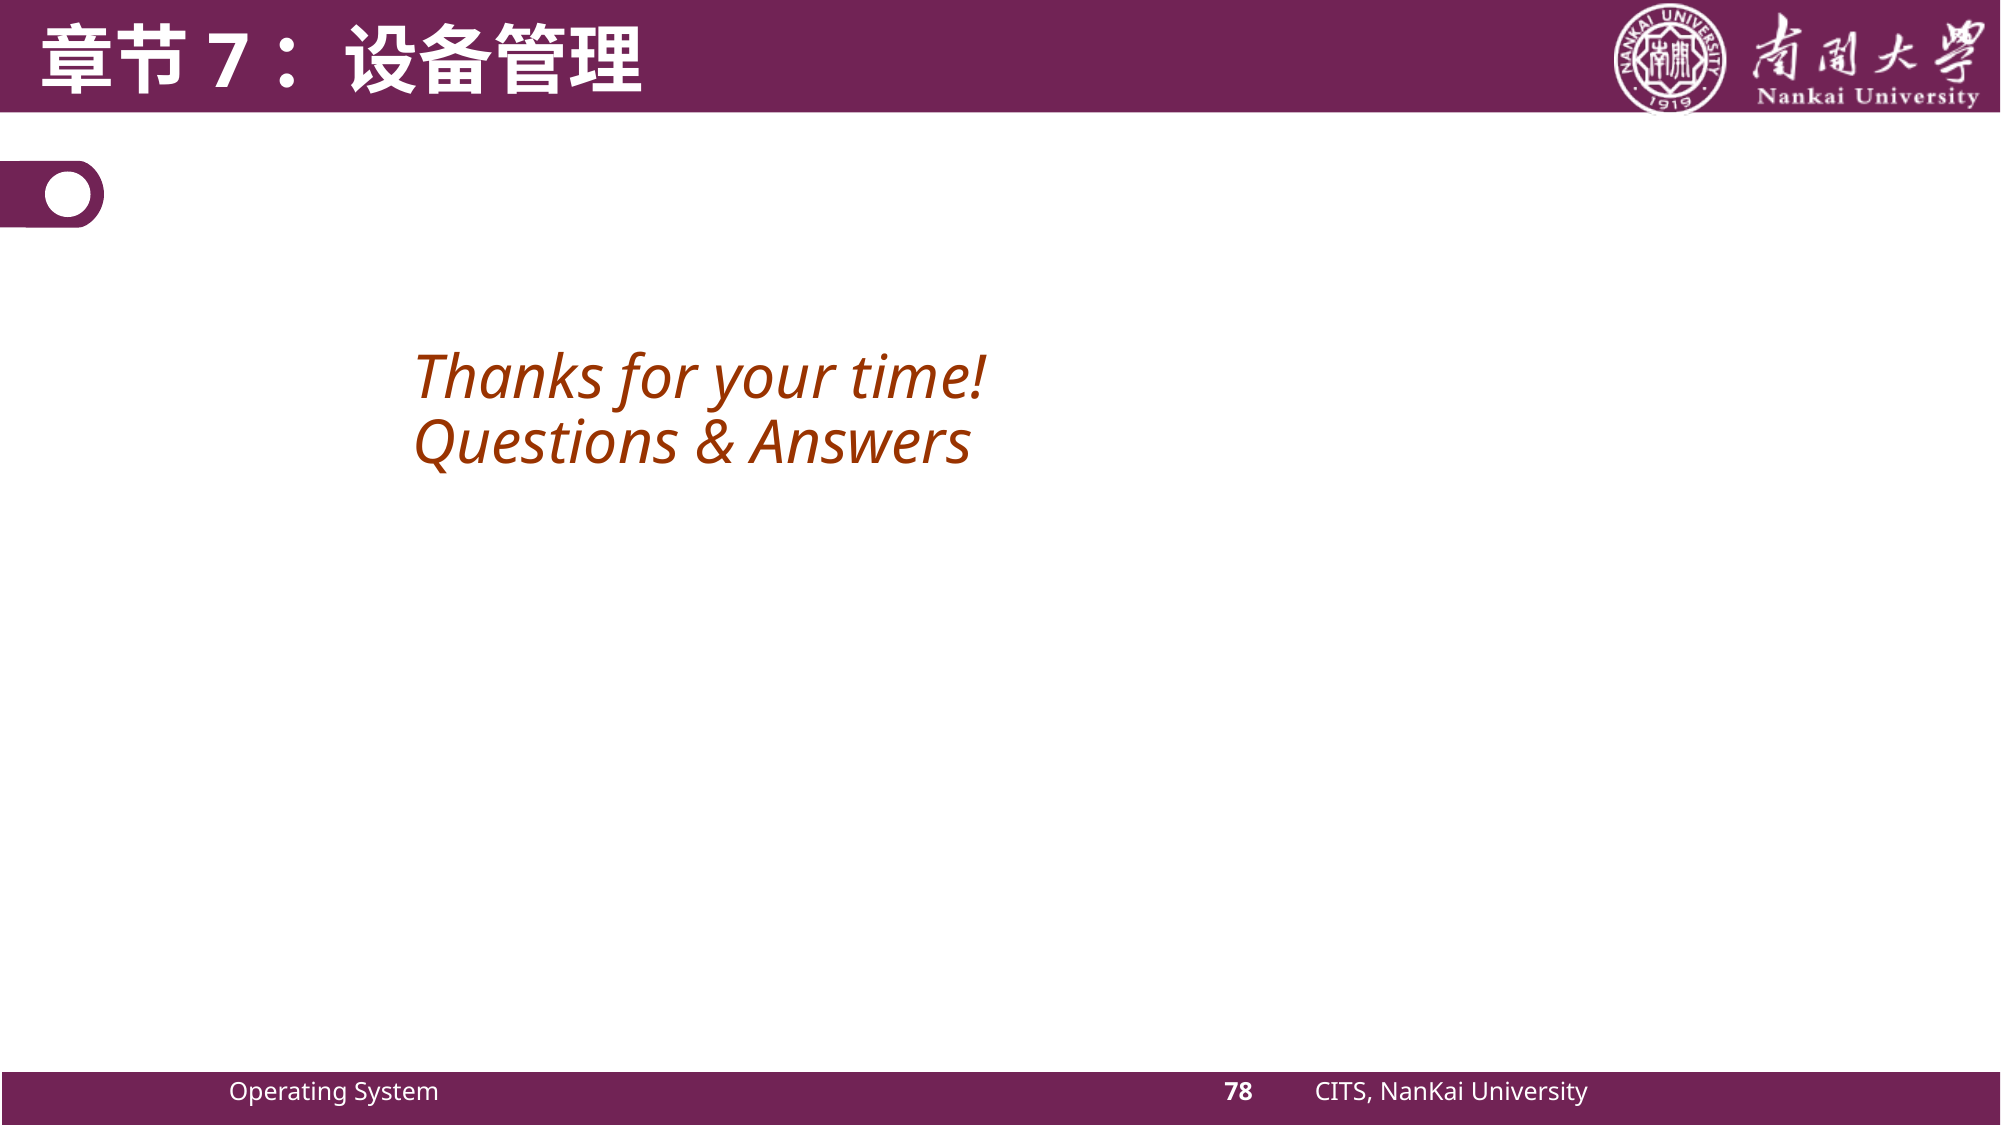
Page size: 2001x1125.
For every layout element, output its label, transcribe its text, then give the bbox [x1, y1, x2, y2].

footer CITS, NanKai University [1299, 1067, 1934, 1118]
slide_number Operating System [213, 1067, 764, 1118]
slide_number 78 [801, 1067, 1268, 1118]
title Thanks for your time! Questions & Answers [397, 338, 1674, 485]
picture [1614, 2, 2001, 120]
